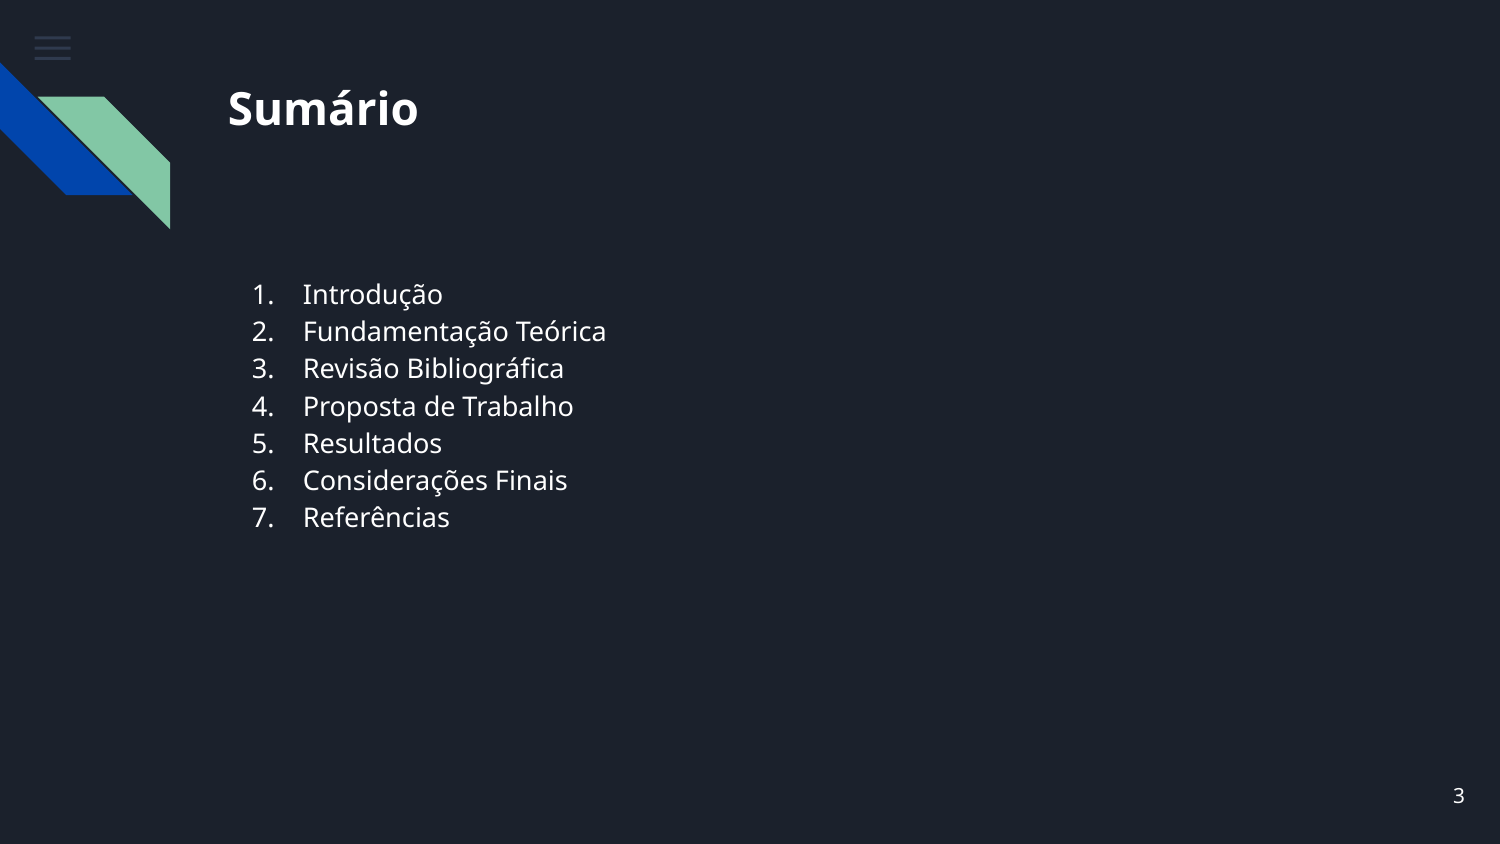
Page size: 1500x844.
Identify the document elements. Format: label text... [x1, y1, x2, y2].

slide_number ‹#› [1389, 764, 1480, 830]
title Sumário [212, 64, 1368, 215]
list Introdução Fundamentação Teórica Revisão Bibliográfica Proposta de Trabalho Resultados Considerações Finais Referências [212, 257, 1368, 735]
